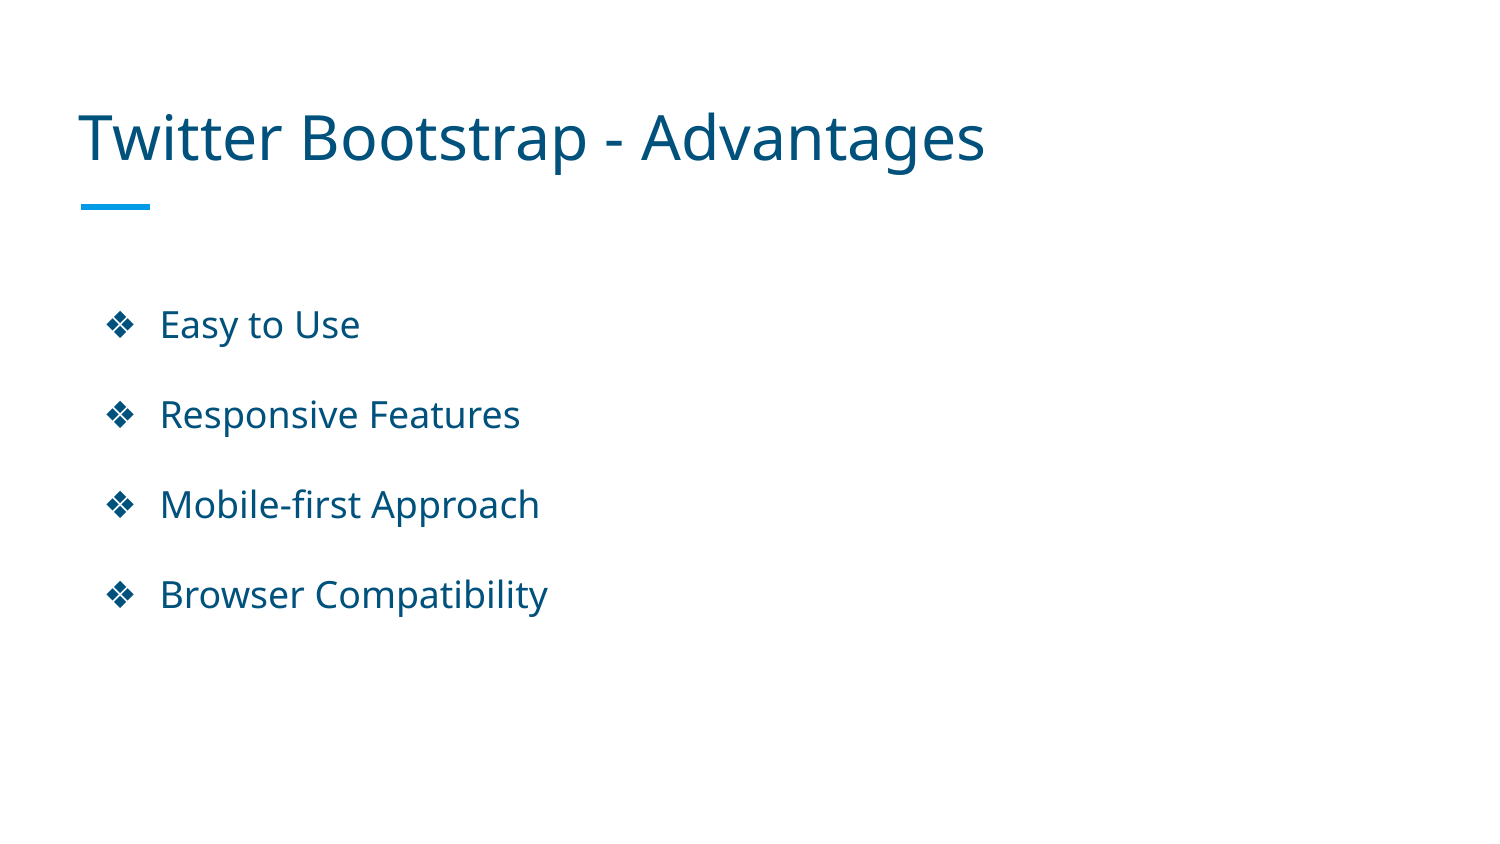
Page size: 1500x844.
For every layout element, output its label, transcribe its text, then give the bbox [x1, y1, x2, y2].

list Easy to Use Responsive Features Mobile-first Approach Browser Compatibility [69, 241, 1443, 747]
title Twitter Bootstrap - Advantages [63, 75, 1437, 188]
